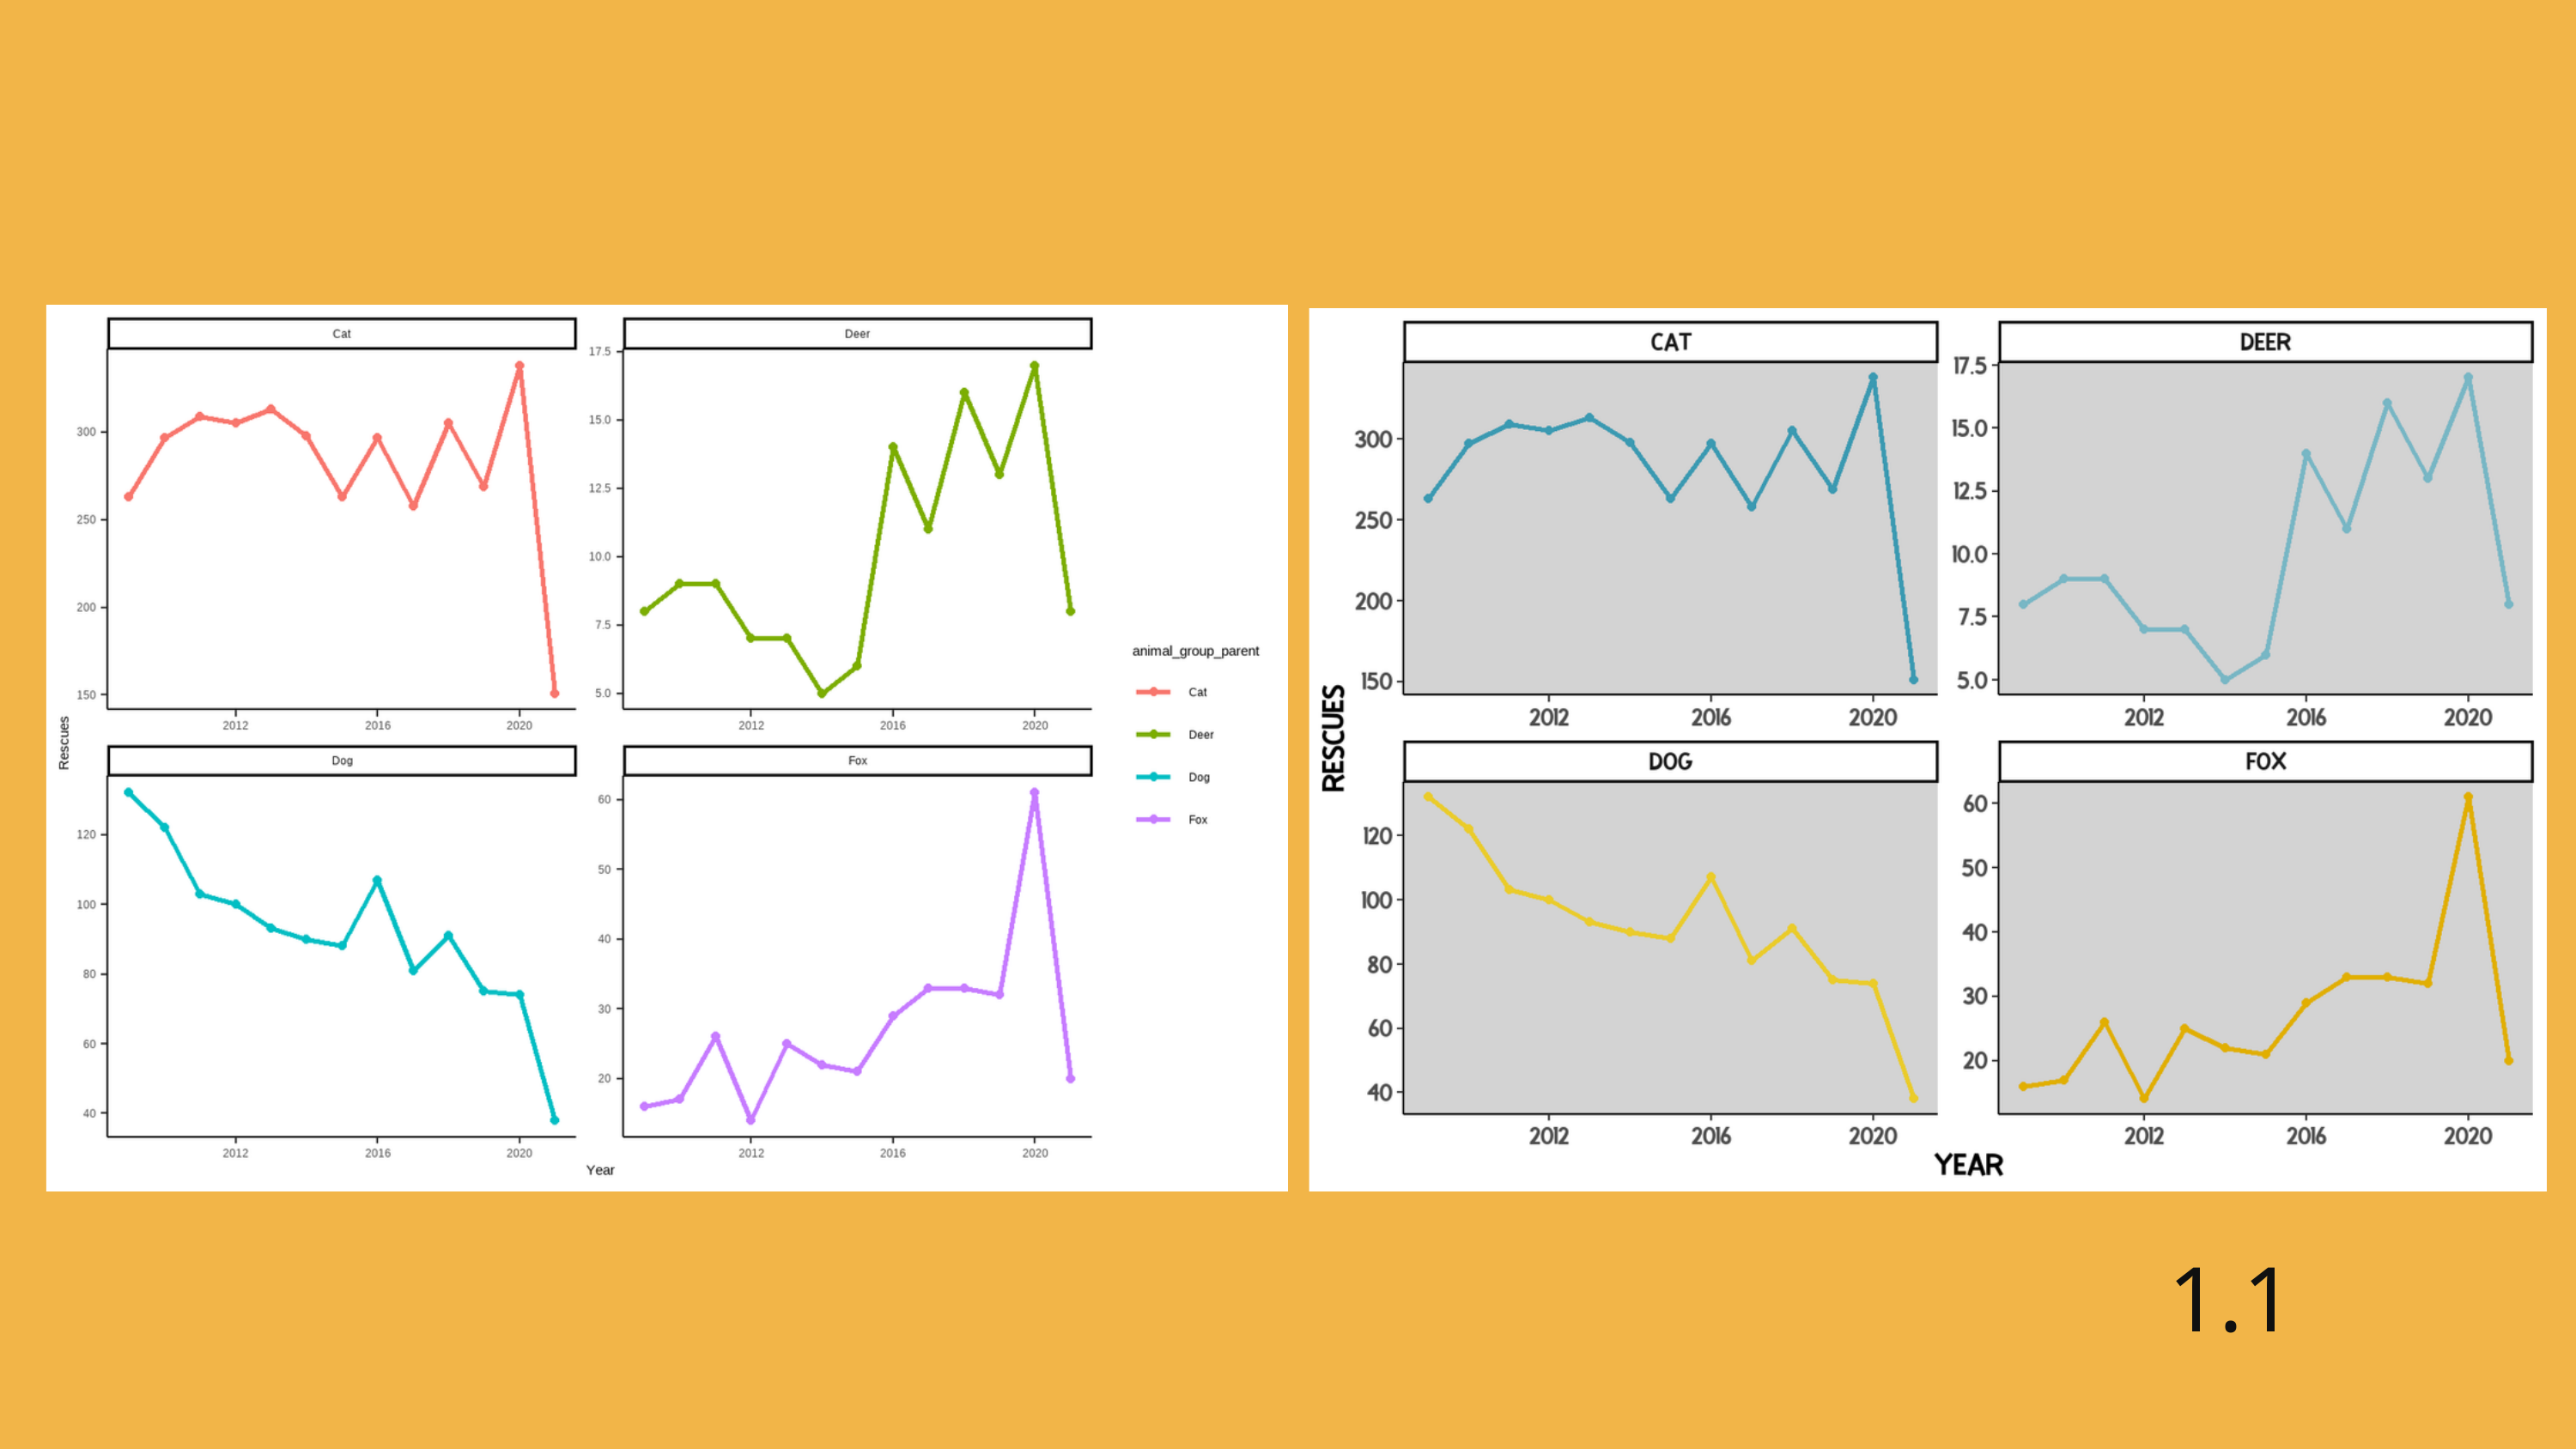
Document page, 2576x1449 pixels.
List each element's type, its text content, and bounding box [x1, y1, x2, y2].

text_box [1309, 308, 2547, 1191]
text_box 1.1 [2168, 1264, 2503, 1349]
text_box [46, 305, 1288, 1191]
